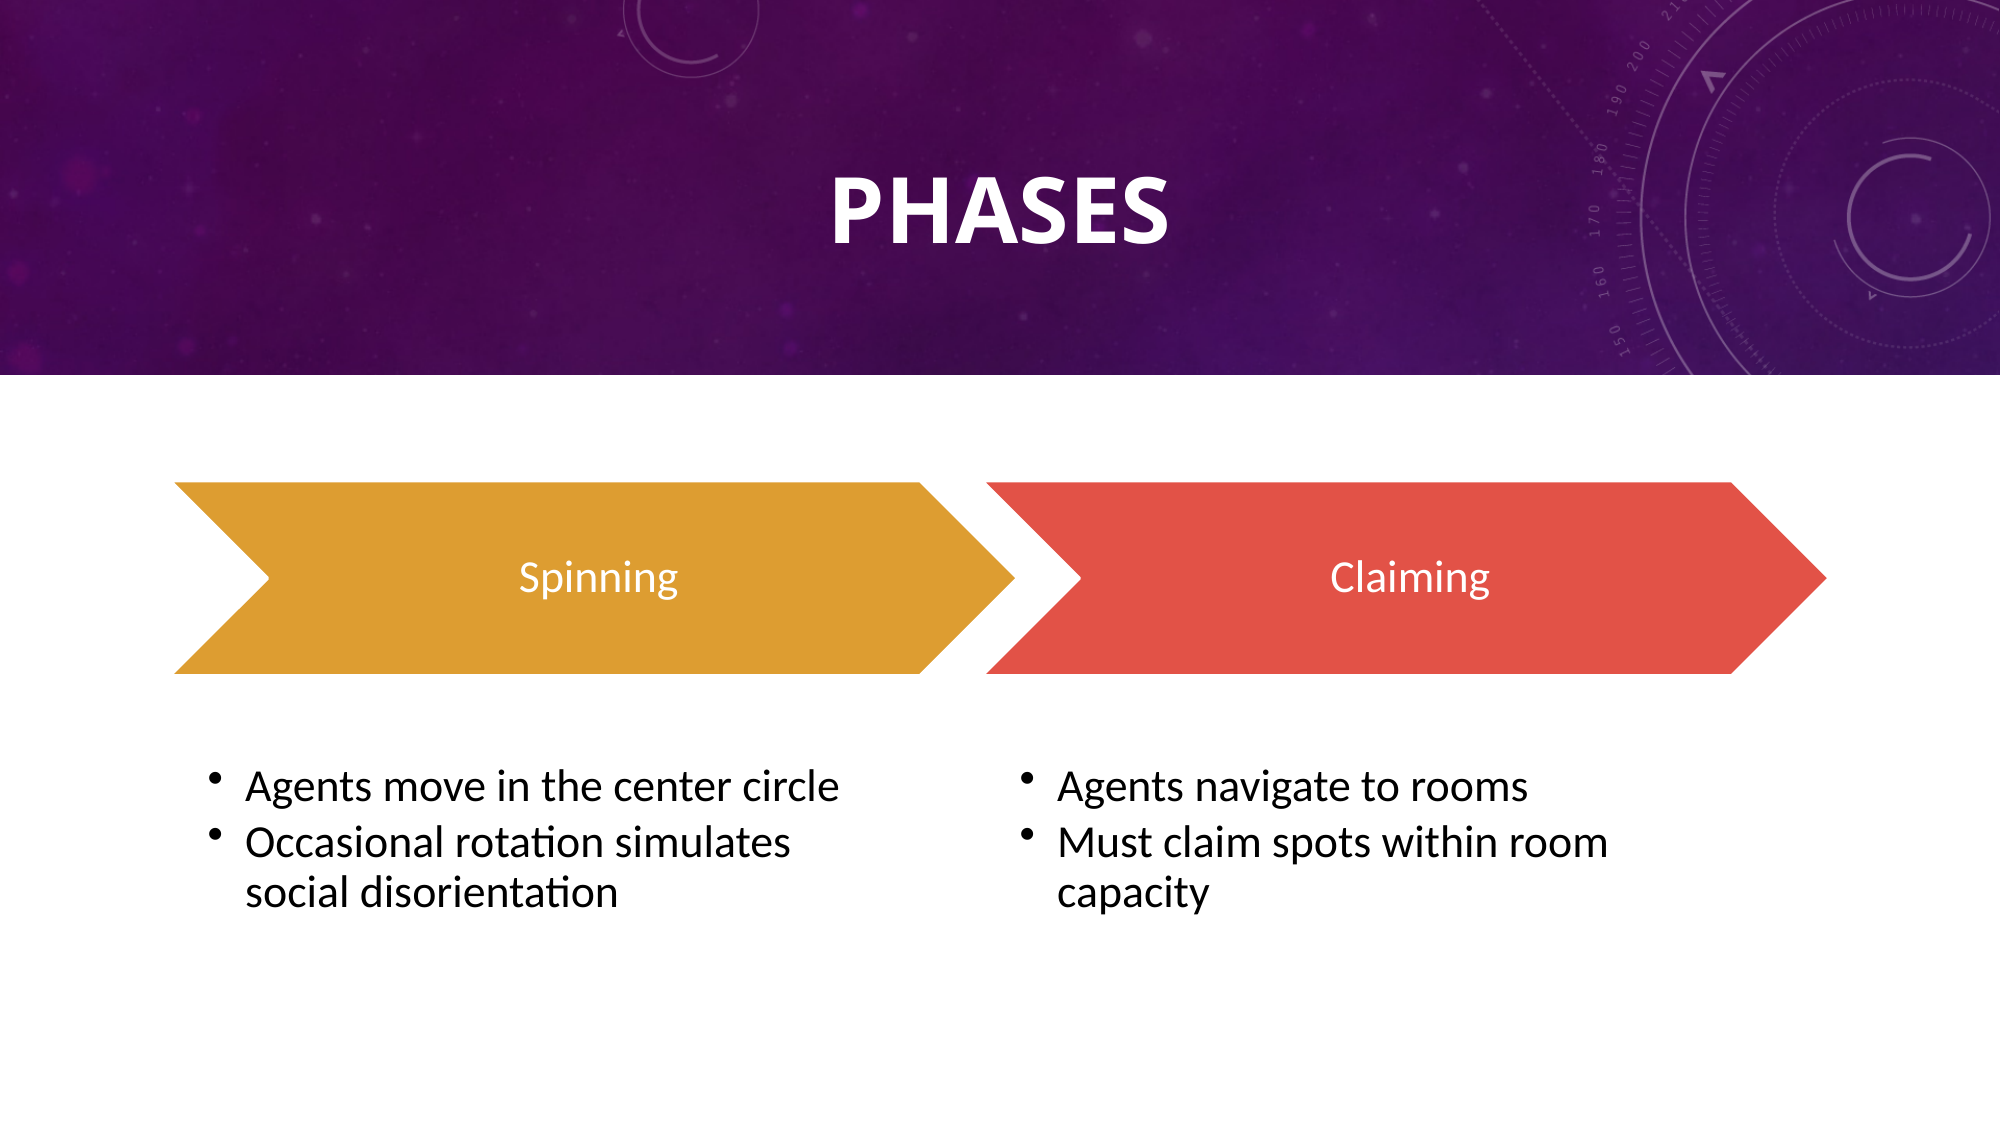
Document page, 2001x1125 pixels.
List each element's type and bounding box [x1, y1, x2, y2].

picture [0, 0, 2000, 375]
list [168, 449, 1831, 951]
text_box [0, 385, 2000, 1125]
